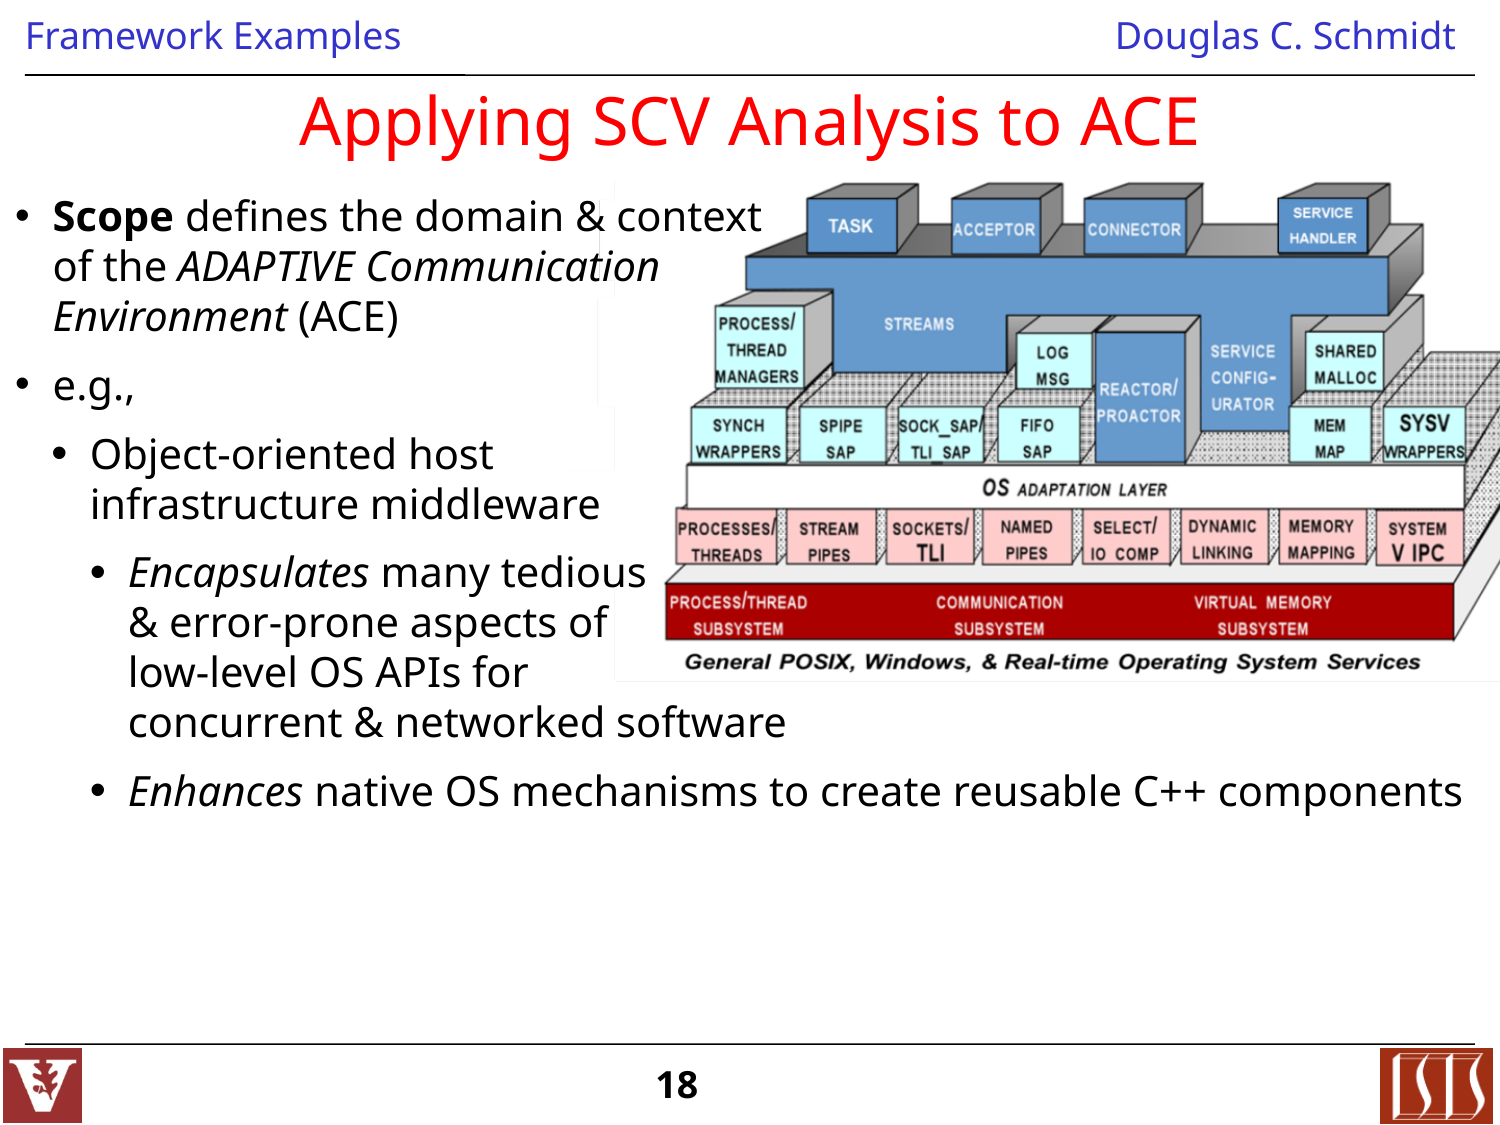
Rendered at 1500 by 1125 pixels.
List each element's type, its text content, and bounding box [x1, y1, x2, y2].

text_box Scope defines the domain & context of the ADAPTIVE Communication Environment (ACE) e.g., Object-oriented host infrastructure middleware Encapsulates many tedious & error-prone aspects of low-level OS APIs for concurrent & networked software Enhances native OS mechanisms to create reusable C++ components [0, 182, 1494, 1016]
picture [3, 1048, 82, 1123]
title Applying SCV Analysis to ACE [1, 87, 1500, 151]
picture [1380, 1048, 1493, 1124]
picture [567, 181, 1500, 687]
